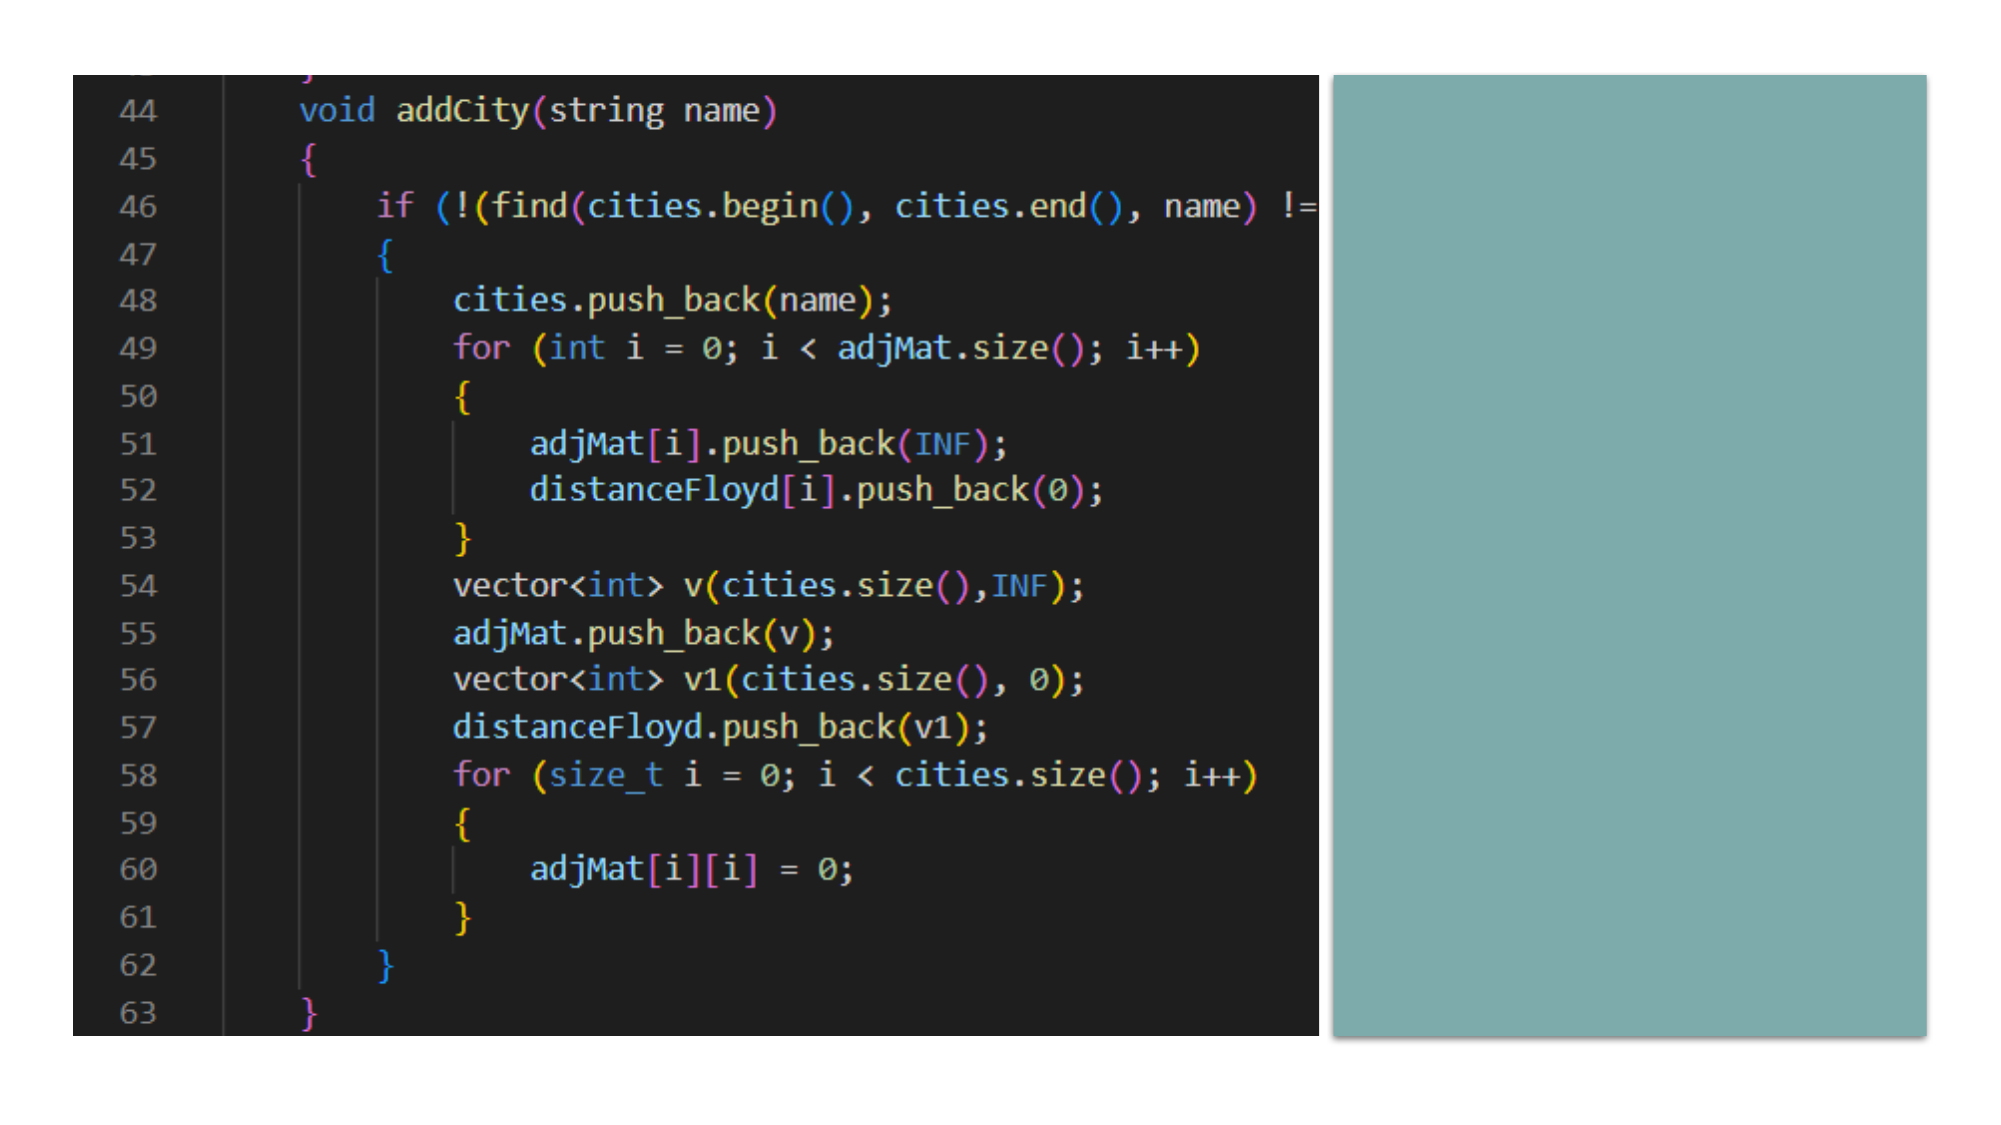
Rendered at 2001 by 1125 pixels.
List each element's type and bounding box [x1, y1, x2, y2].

list [72, 74, 1320, 1037]
text_box [1333, 74, 1928, 1037]
text_box [0, 0, 2000, 1125]
